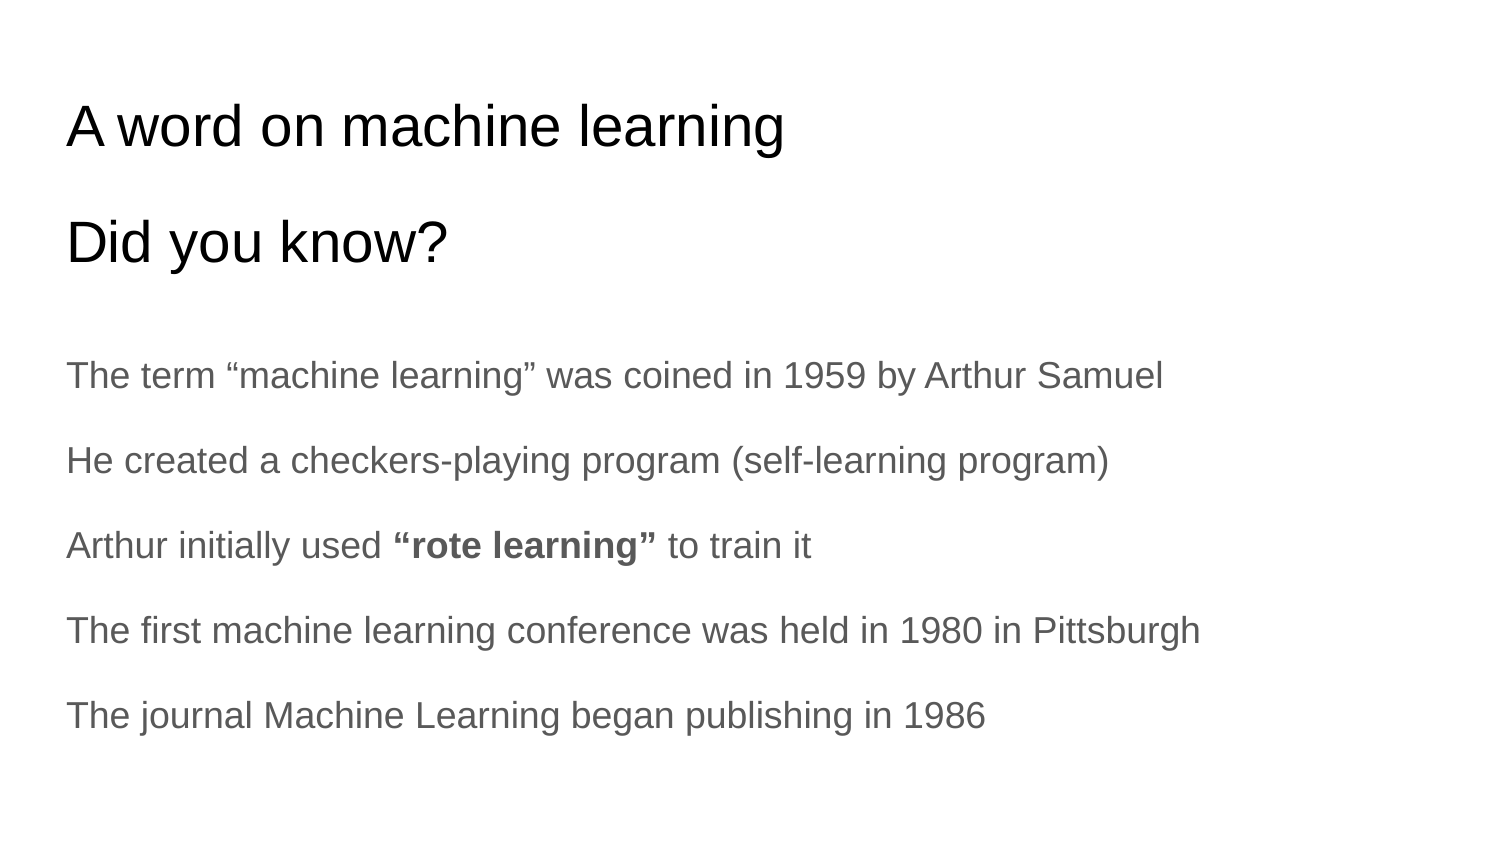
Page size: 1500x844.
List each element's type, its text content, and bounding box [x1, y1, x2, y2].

list Did you know? The term “machine learning” was coined in 1959 by Arthur Samuel He created a checkers-playing program (self-learning program) Arthur initially used “rote learning” to train it The first machine learning conference was held in 1980 in Pittsburgh The journal Machine Learning began publishing in 1986 [51, 189, 1449, 750]
title A word on machine learning [51, 72, 1449, 167]
